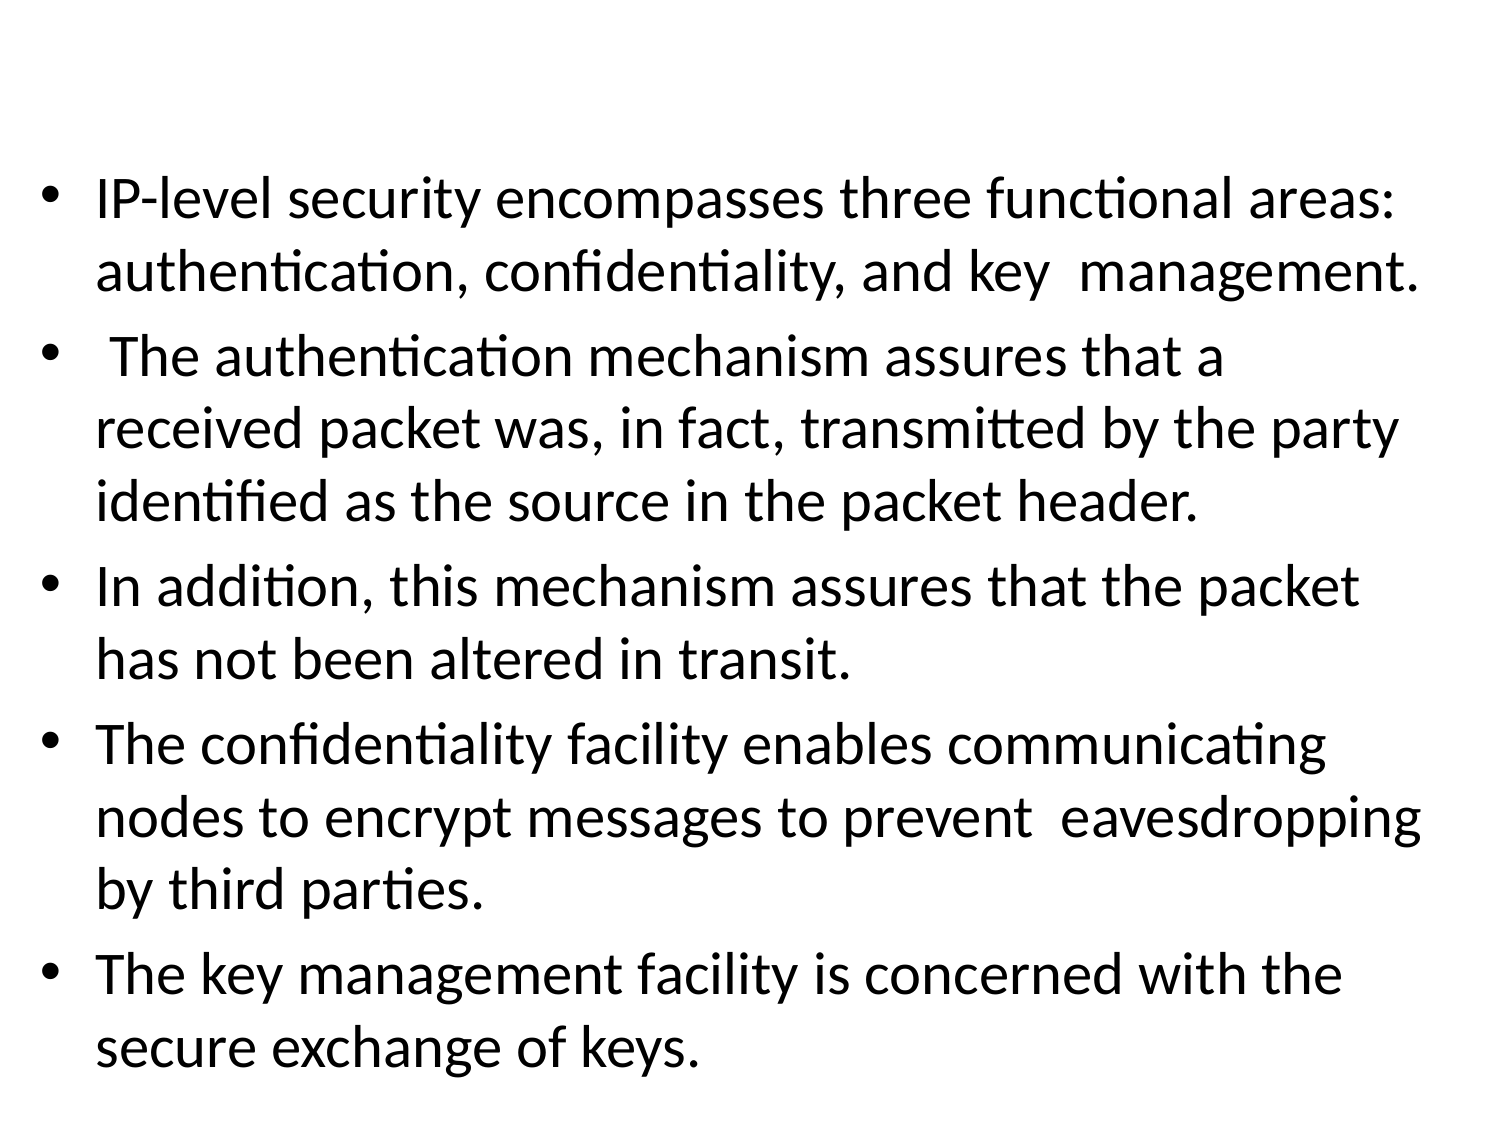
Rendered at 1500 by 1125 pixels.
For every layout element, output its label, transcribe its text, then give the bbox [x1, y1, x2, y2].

list IP-level security encompasses three functional areas: authentication, confidentiality, and key management. The authentication mechanism assures that a received packet was, in fact, transmitted by the party identified as the source in the packet header. In addition, this mechanism assures that the packet has not been altered in transit. The confidentiality facility enables communicating nodes to encrypt messages to prevent eavesdropping by third parties. The key management facility is concerned with the secure exchange of keys. [24, 149, 1463, 1100]
